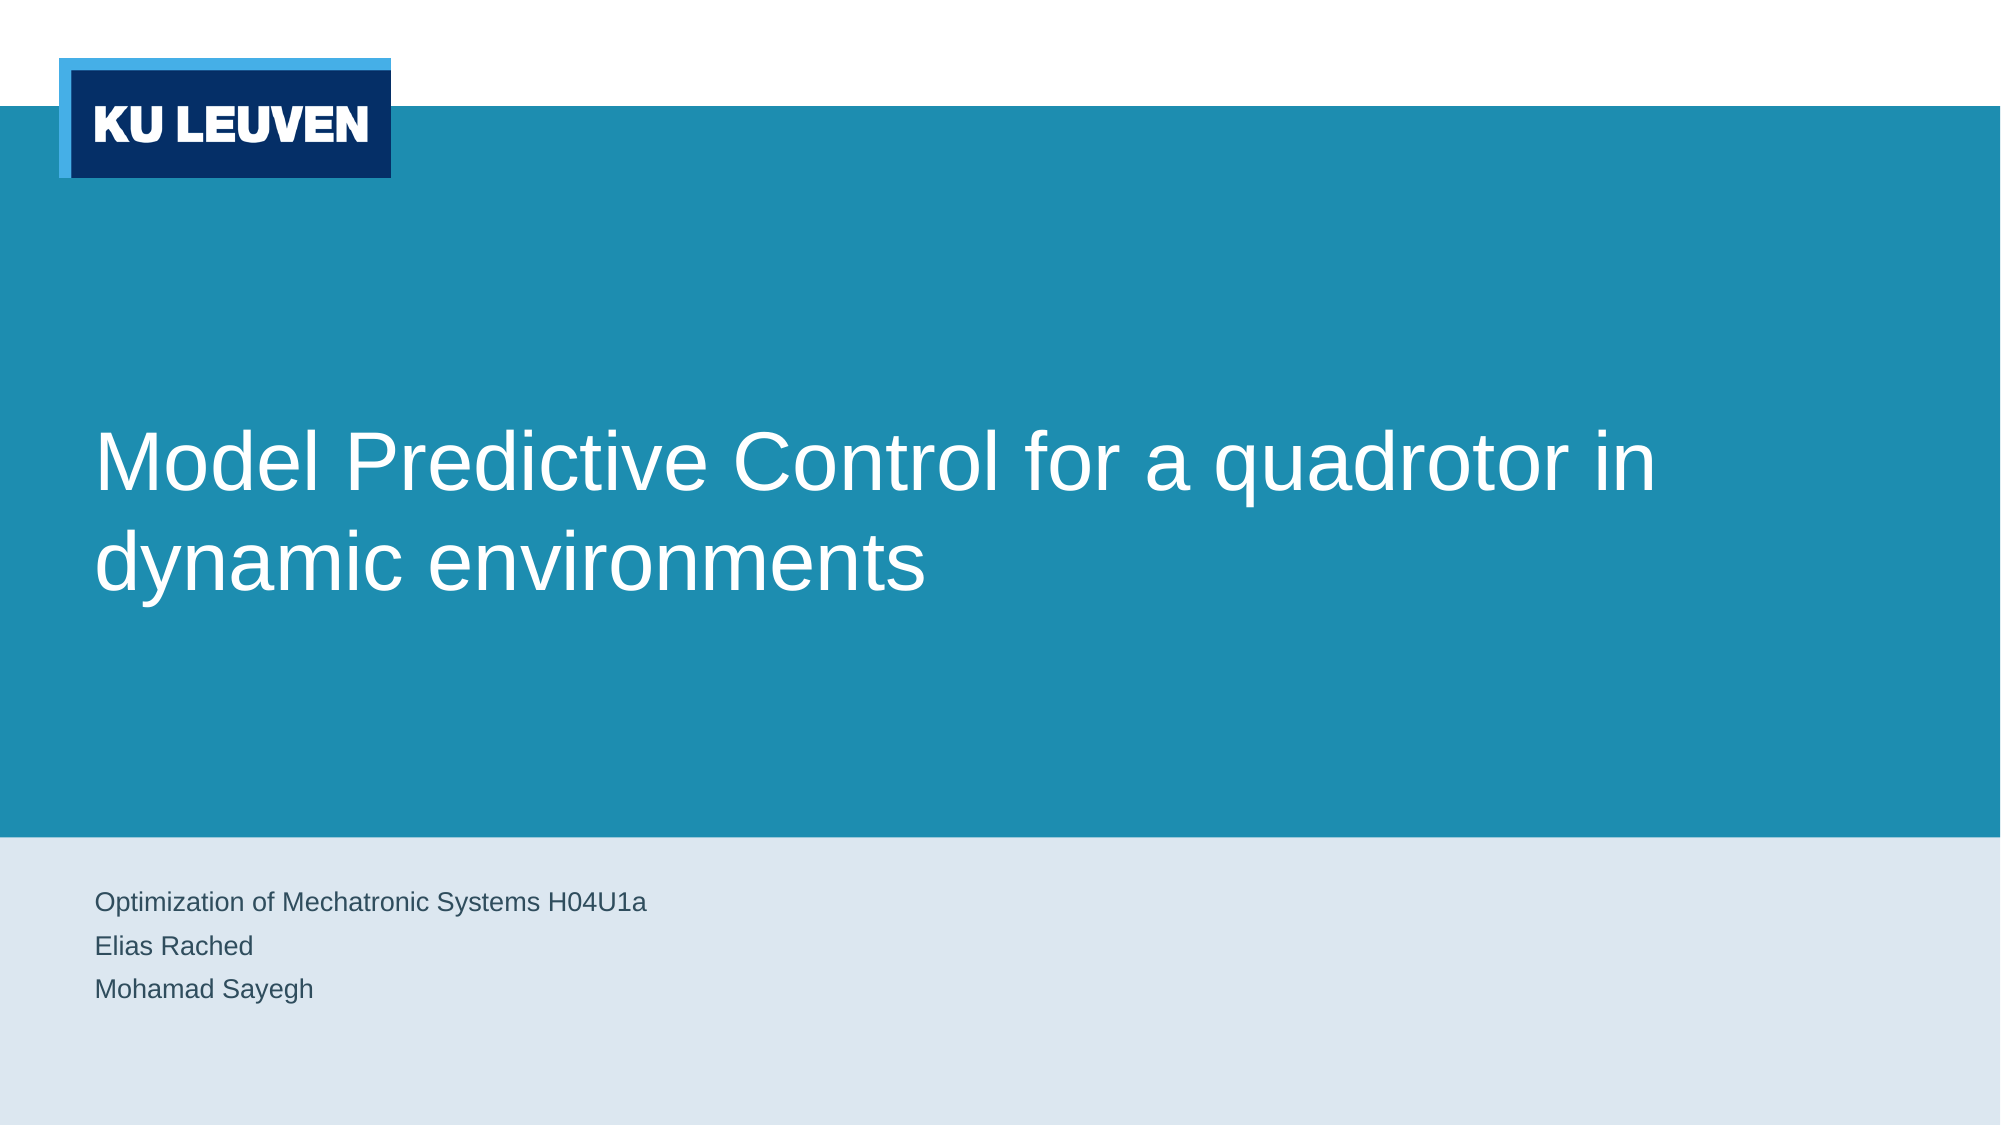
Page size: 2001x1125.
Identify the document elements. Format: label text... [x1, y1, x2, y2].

picture [59, 58, 391, 178]
title Model Predictive Control for a quadrotor in dynamic environments [94, 177, 1937, 838]
subtitle Optimization of Mechatronic Systems H04U1a Elias Rached Mohamad Sayegh [94, 884, 1095, 1005]
